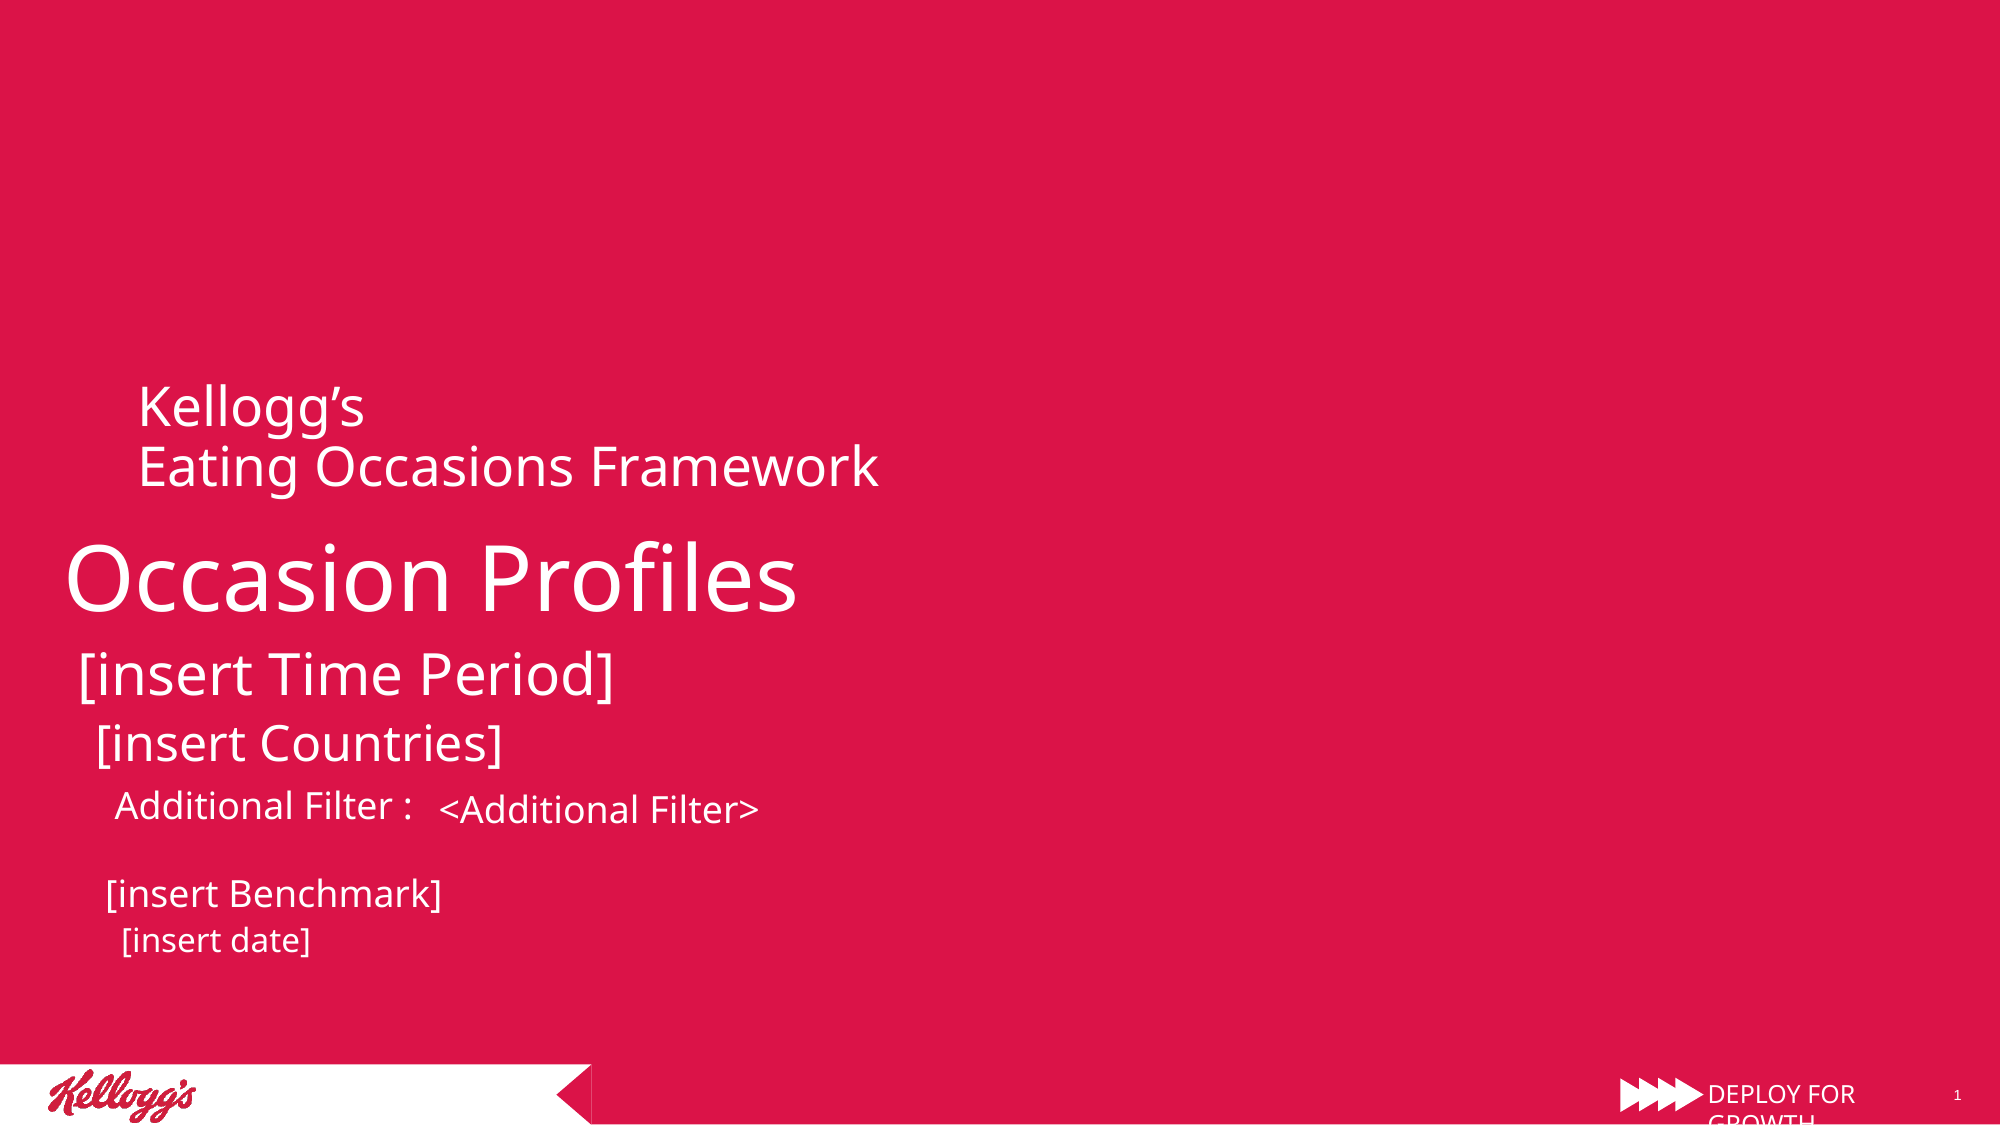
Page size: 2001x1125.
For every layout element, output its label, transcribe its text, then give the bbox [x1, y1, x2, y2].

text_box Occasion Profiles [48, 512, 815, 637]
text_box <Additional Filter> [423, 778, 1978, 839]
picture [48, 1069, 196, 1123]
text_box [insert Benchmark] [90, 862, 458, 922]
text_box [insert Countries] [80, 704, 519, 779]
text_box [insert Time Period] [62, 629, 631, 715]
title Kellogg’s Eating Occasions Framework [122, 370, 1623, 506]
text_box Additional Filter : [99, 775, 428, 835]
text_box [insert date] [106, 911, 327, 967]
slide_number 1 [1921, 1071, 1994, 1117]
